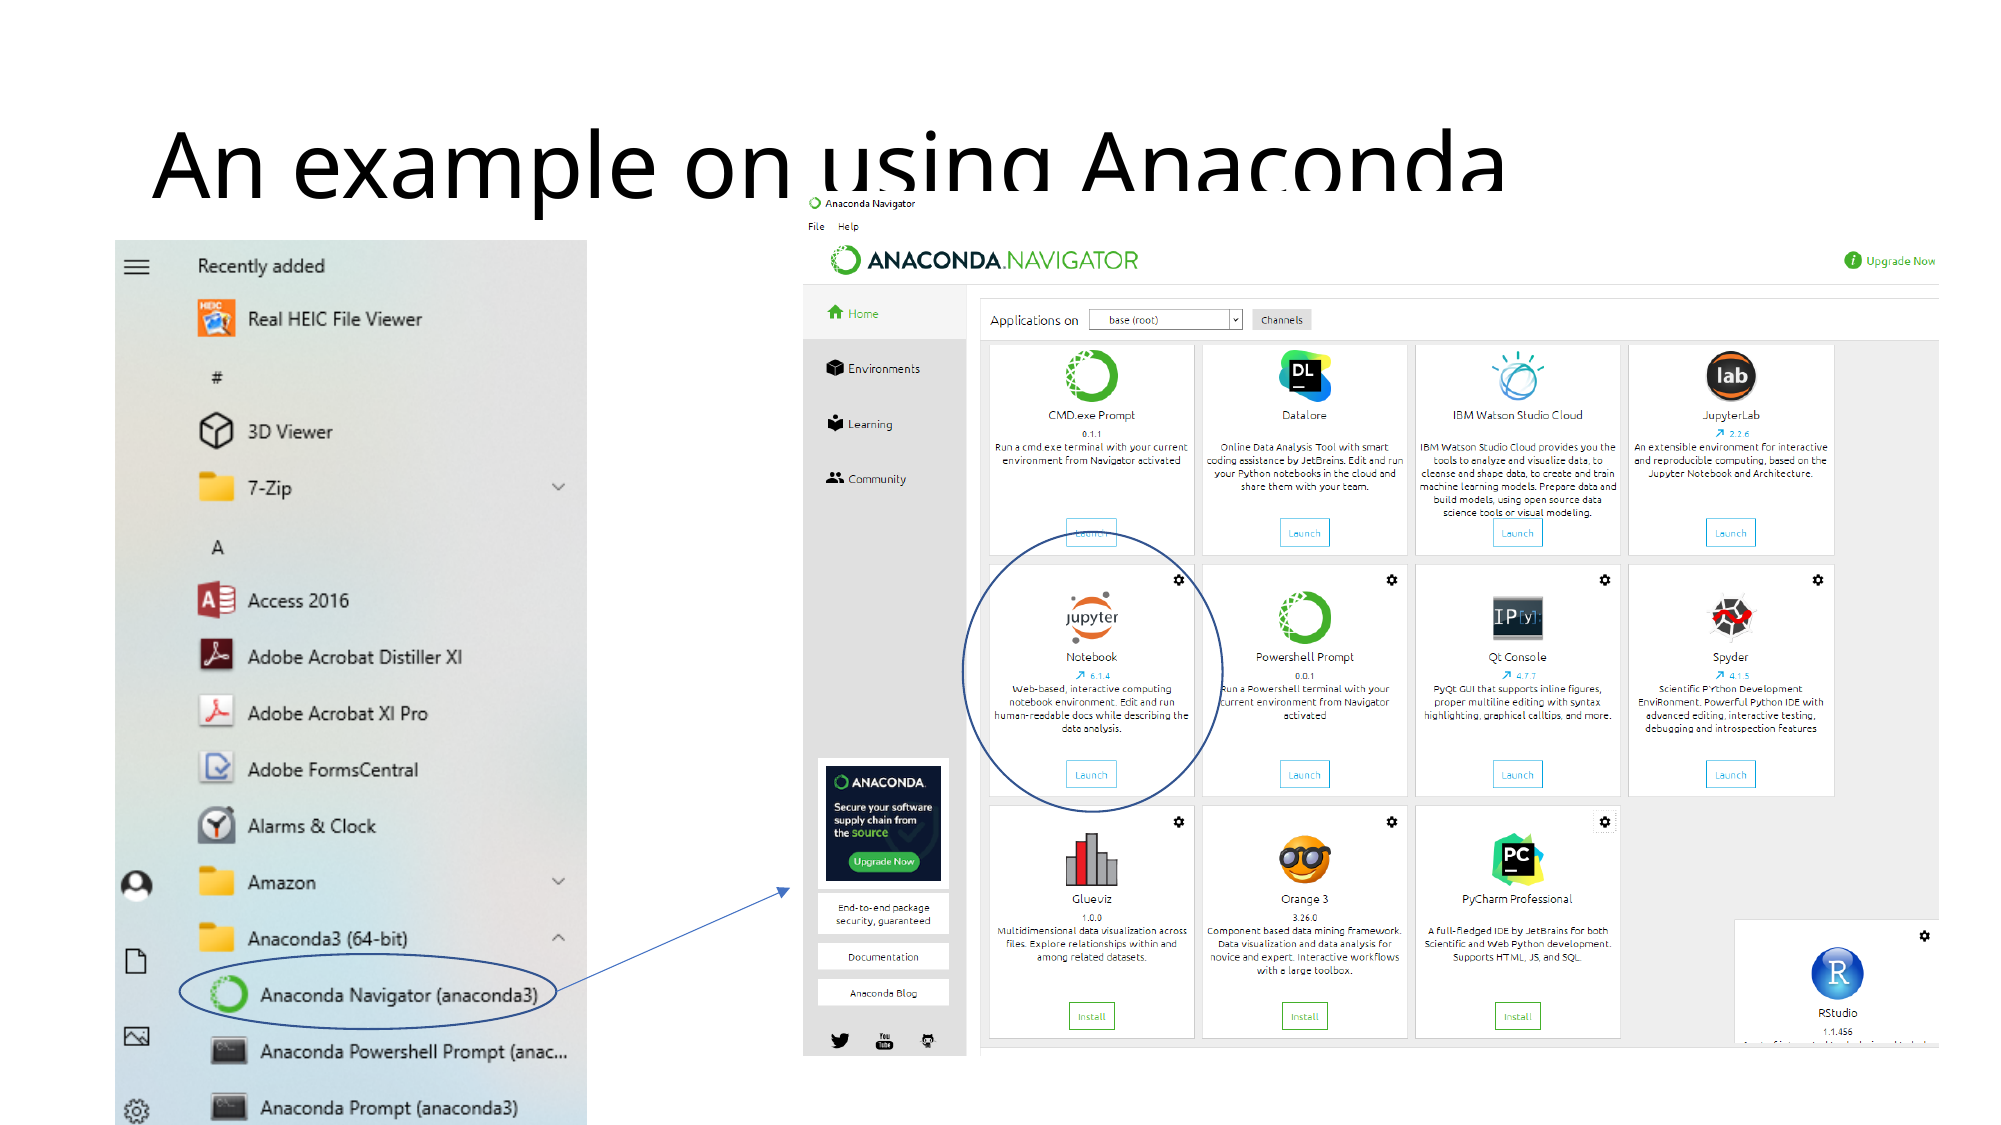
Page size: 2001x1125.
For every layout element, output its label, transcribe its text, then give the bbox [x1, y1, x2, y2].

title An example on using Anaconda [137, 59, 1863, 278]
picture [115, 240, 587, 1125]
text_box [556, 887, 791, 992]
picture [803, 191, 1939, 1056]
